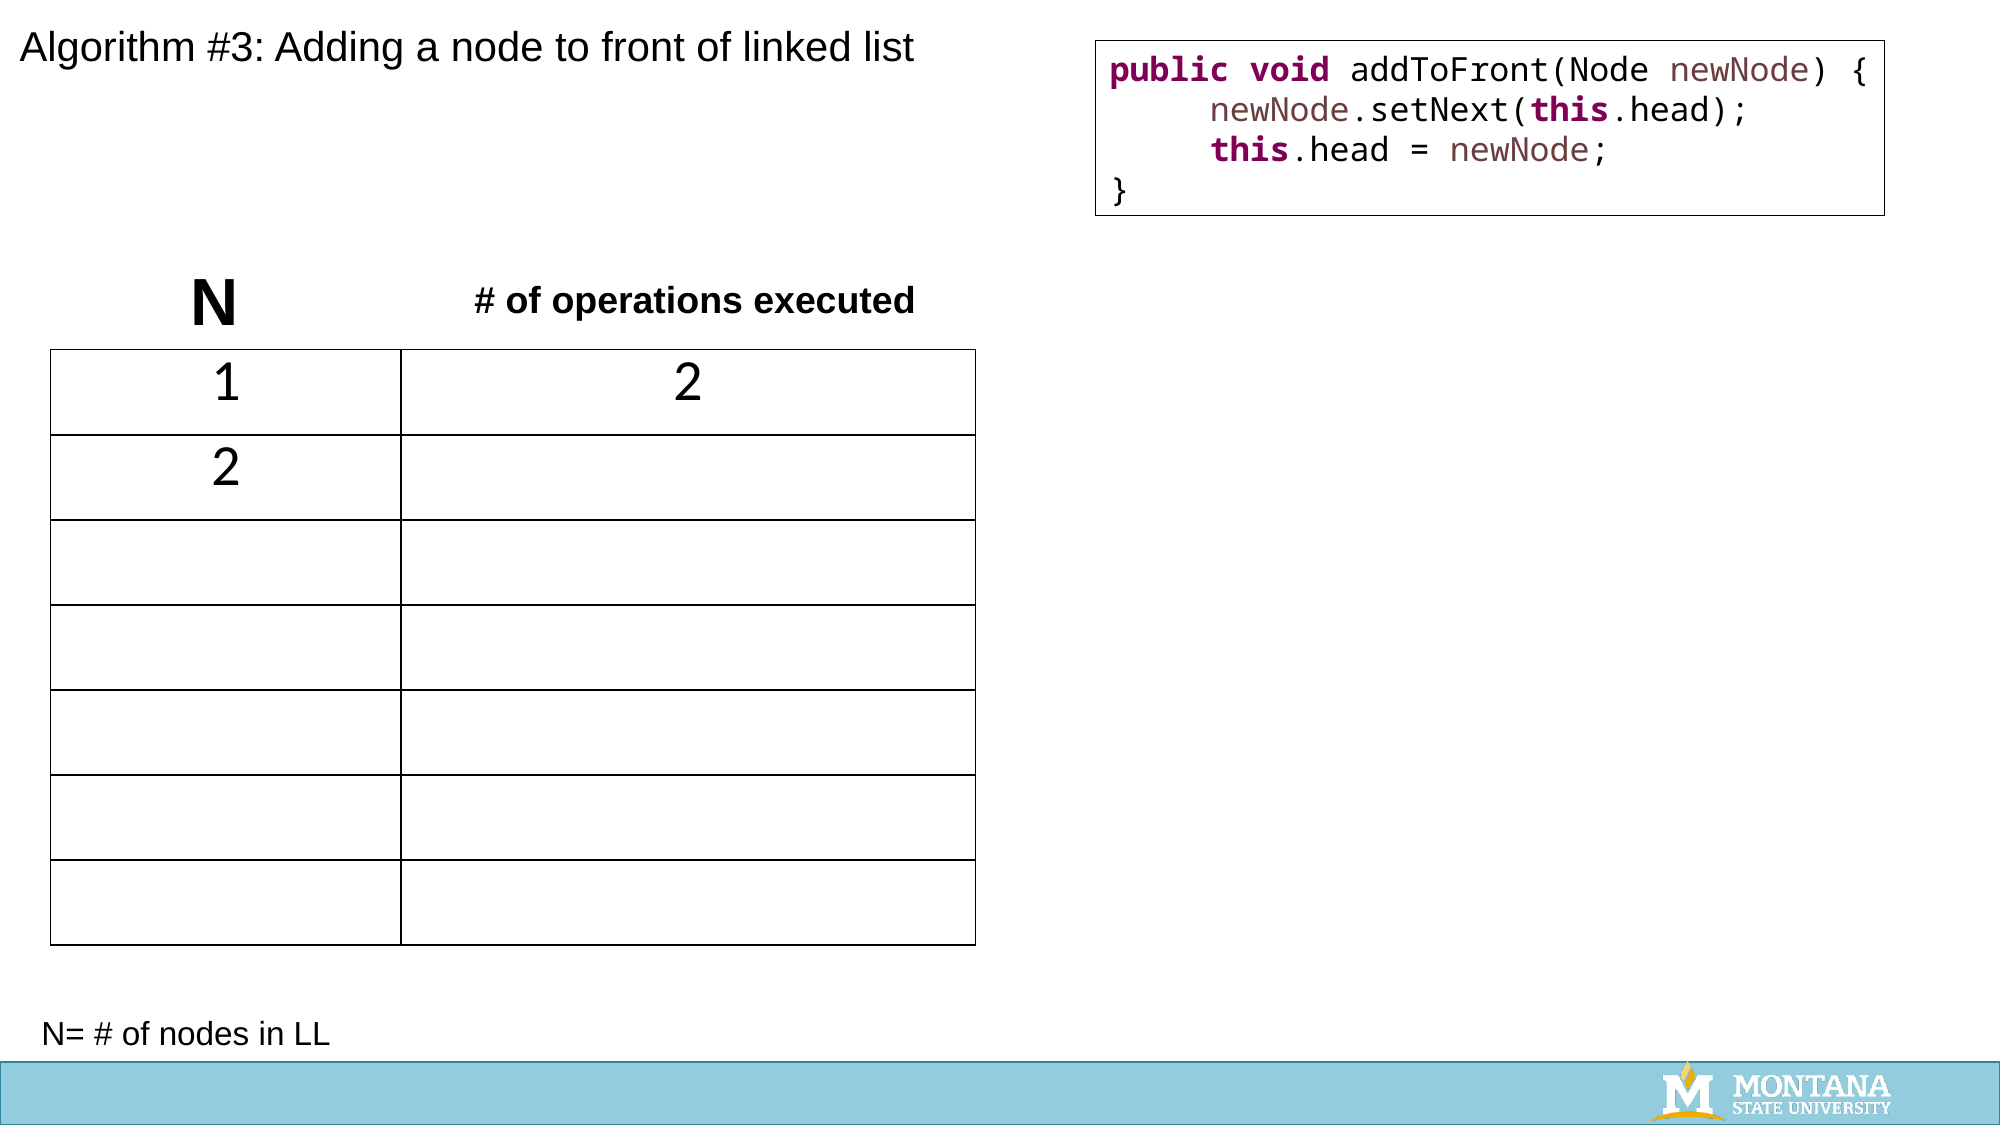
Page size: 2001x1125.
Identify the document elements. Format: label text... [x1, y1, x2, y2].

text_box N= # of nodes in LL [26, 1004, 347, 1060]
table_cell [51, 606, 400, 689]
table_cell [402, 776, 975, 859]
table_header 2 [402, 350, 975, 434]
table_cell 2 [51, 436, 400, 519]
table_cell [402, 606, 975, 689]
text_box N [175, 251, 254, 347]
table_cell [402, 691, 975, 774]
table_cell [402, 521, 975, 604]
table_cell [51, 861, 400, 944]
text_box # of operations executed [459, 269, 931, 329]
table_cell [51, 691, 400, 774]
table_cell [402, 861, 975, 944]
table_cell [51, 776, 400, 859]
text_box public void addToFront(Node newNode) { newNode.setNext(this.head); this.head = newNode; } [1095, 40, 1885, 216]
picture [1649, 1060, 1892, 1122]
text_box Algorithm #3: Adding a node to front of linked list [4, 12, 930, 78]
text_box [0, 1060, 1647, 1125]
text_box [1892, 1060, 2000, 1125]
table_header 1 [51, 350, 400, 434]
table_cell [402, 436, 975, 519]
table_cell [51, 521, 400, 604]
